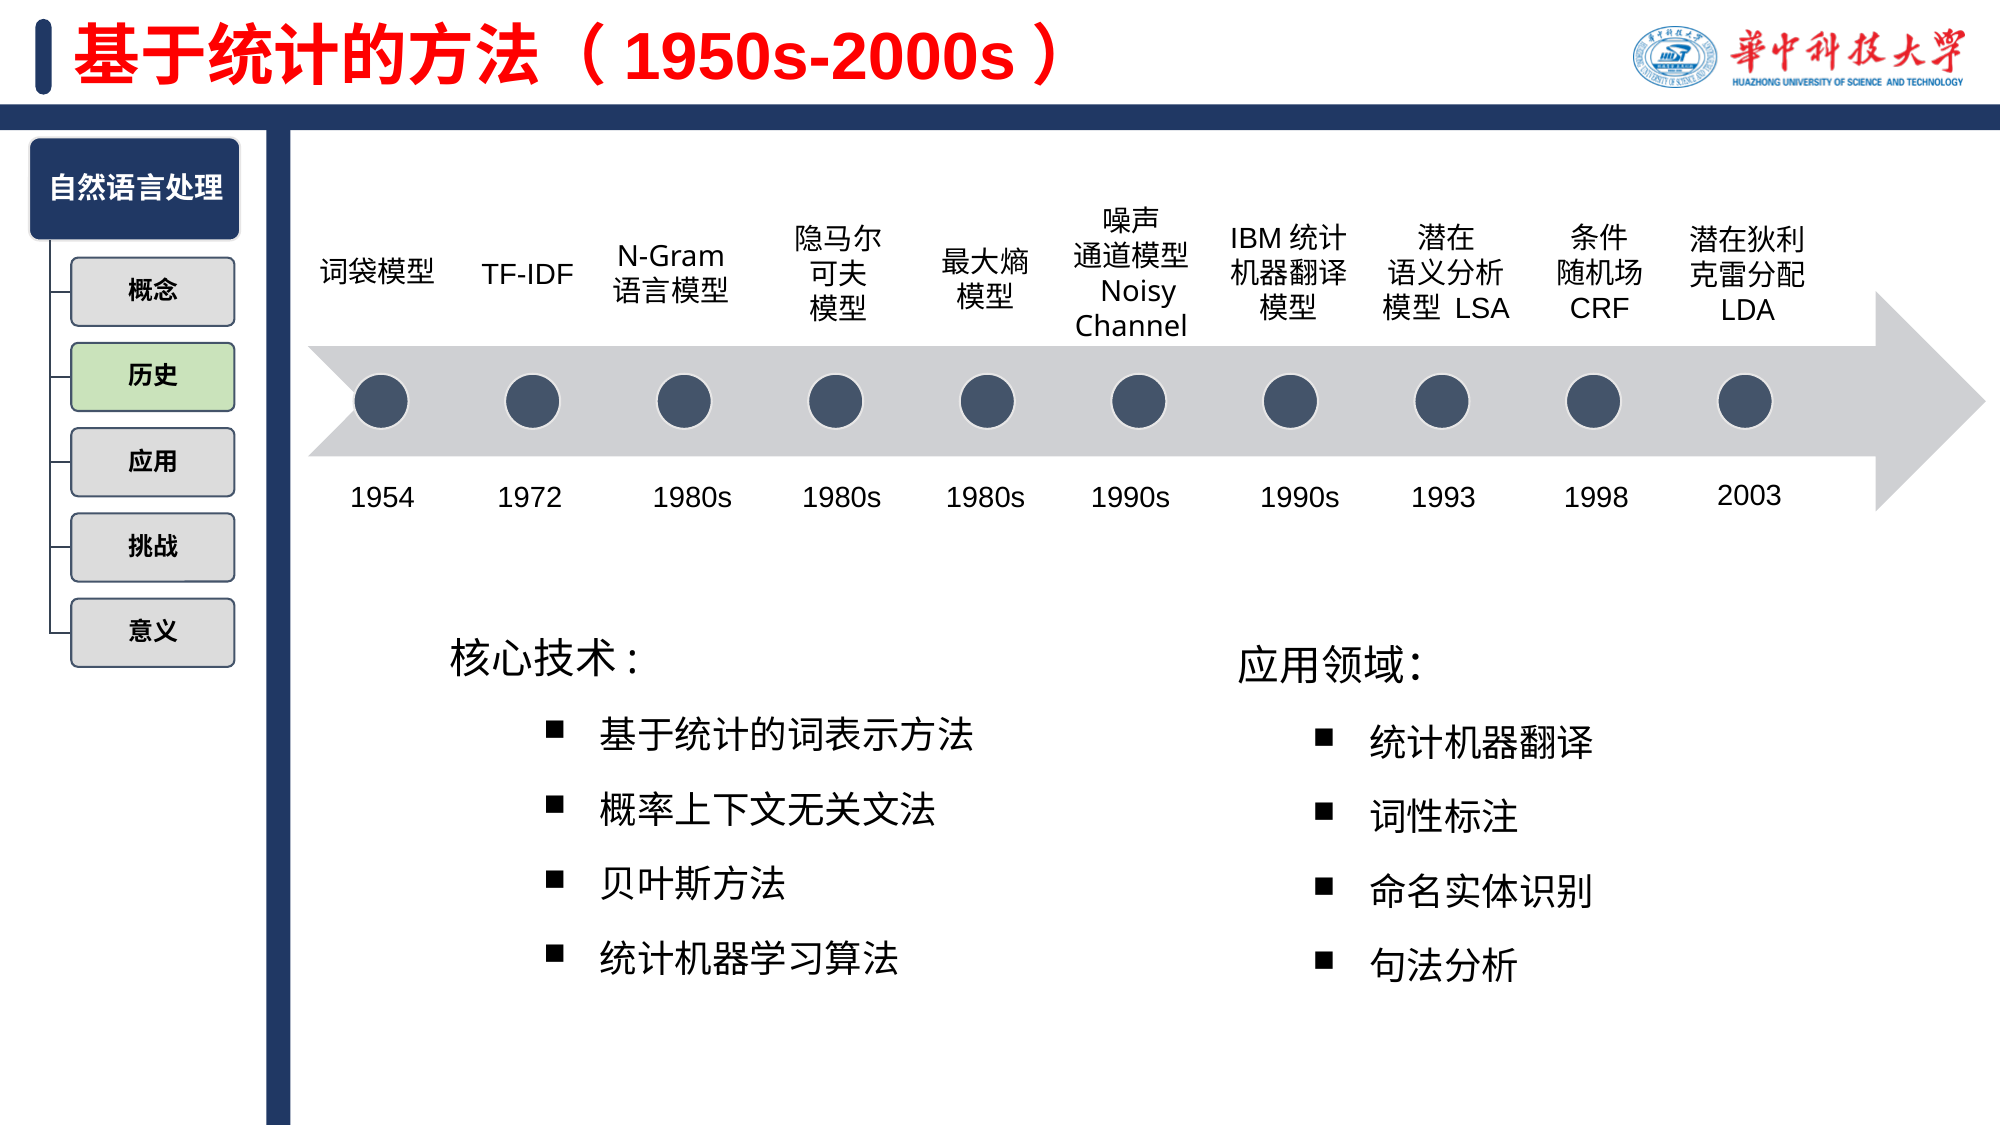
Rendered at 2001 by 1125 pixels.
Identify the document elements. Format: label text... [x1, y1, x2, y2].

title 基于统计的方法（1950s-2000s） [58, 14, 1784, 91]
text_box 核心技术: 基于统计的词表示方法 概率上下文无关文法 贝叶斯方法 统计机器学习算法 [449, 677, 1000, 980]
text_box 词袋模型 [301, 253, 307, 289]
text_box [19, 137, 250, 668]
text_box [307, 125, 1986, 677]
picture [1784, 26, 1965, 88]
text_box 应用领域： 统计机器翻译 词性标注 命名实体识别 句法分析 [1223, 677, 1878, 995]
